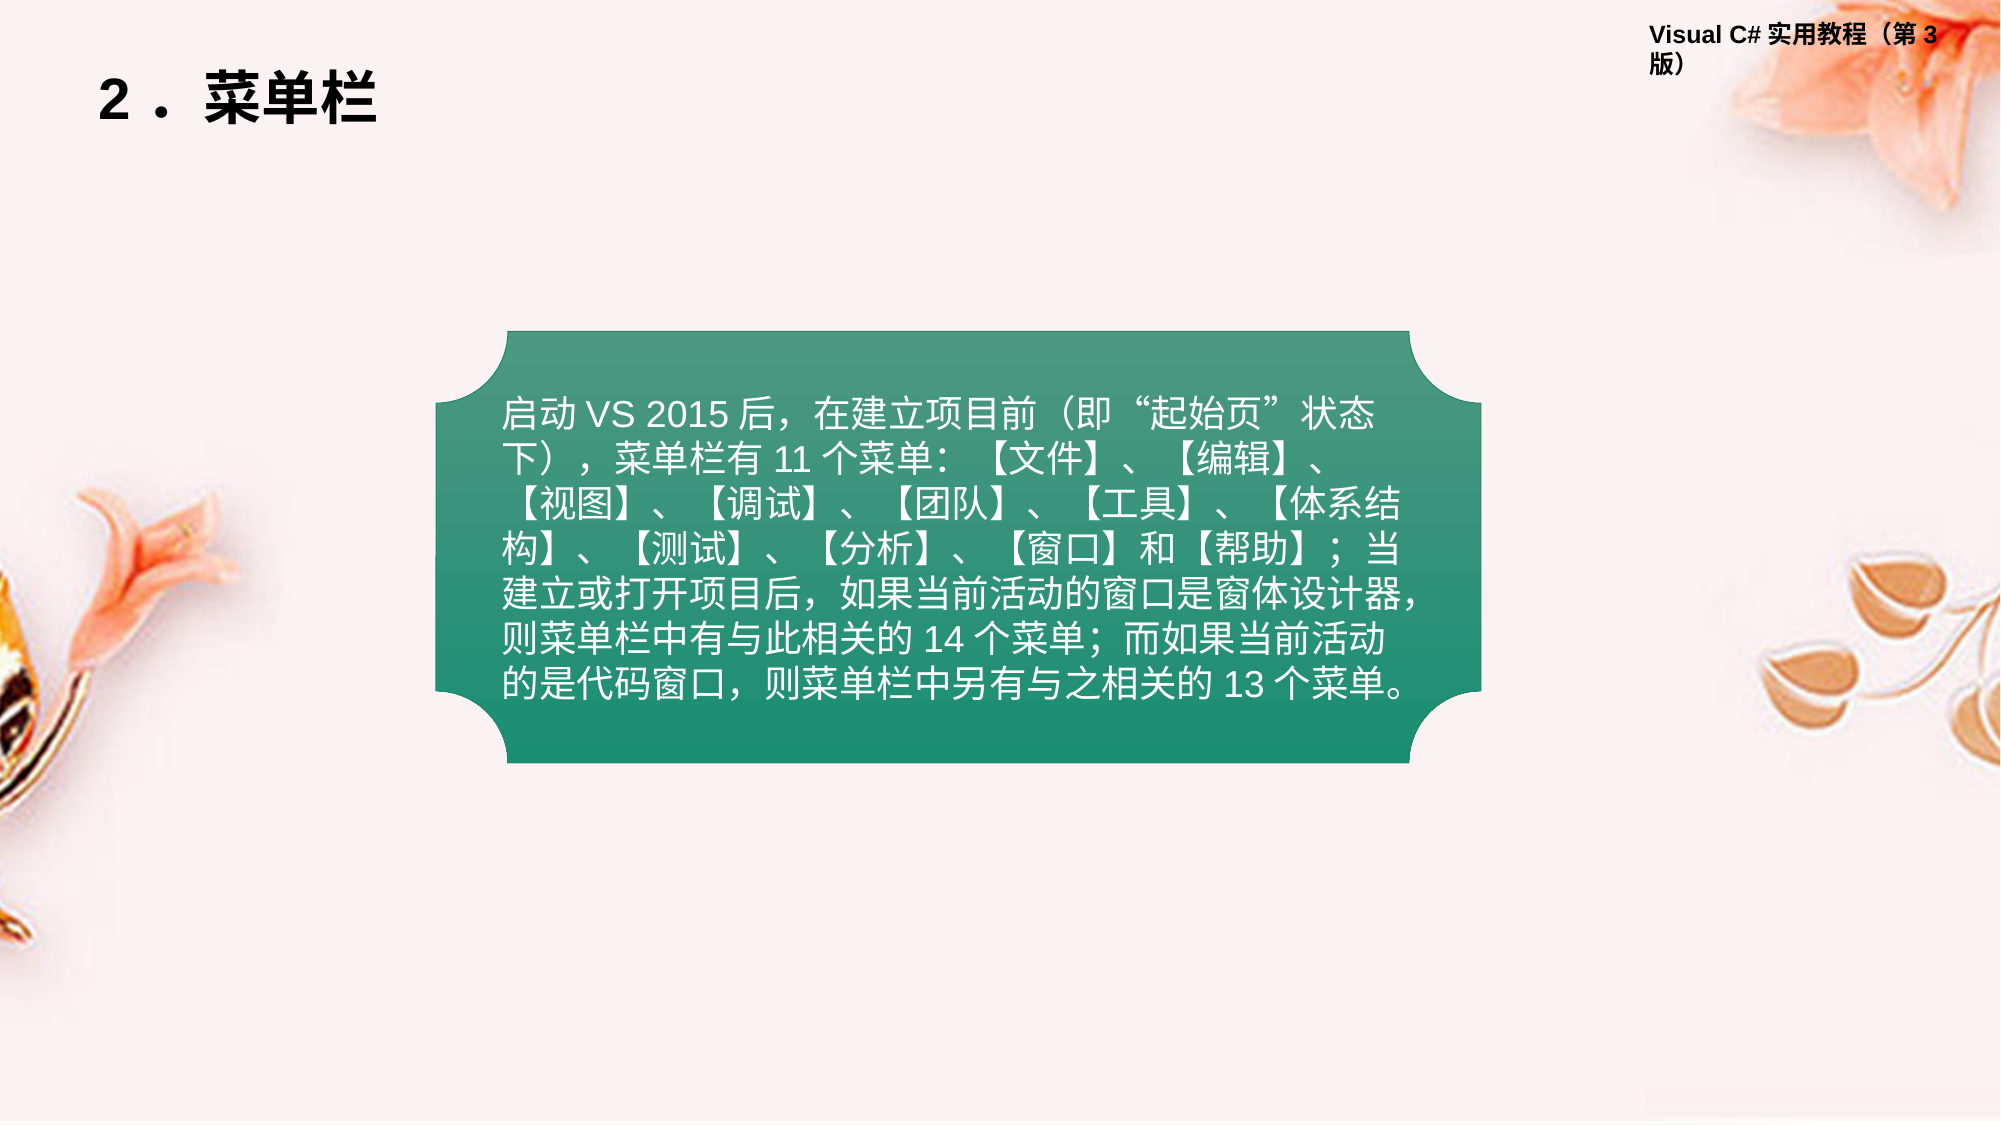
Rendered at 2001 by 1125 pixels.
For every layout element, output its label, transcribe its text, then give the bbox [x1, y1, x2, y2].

picture [0, 0, 2001, 1125]
text_box 2．菜单栏 [83, 61, 813, 139]
text_box 启动VS 2015后，在建立项目前（即“起始页”状态下），菜单栏有11个菜单：【文件】、【编辑】、【视图】、【调试】、【团队】、【工具】、【体系结构】、【测试】、【分析】、【窗口】和【帮助】；当建立或打开项目后，如果当前活动的窗口是窗体设计器，则菜单栏中有与此相关的14个菜单；而如果当前活动的是代码窗口，则菜单栏中另有与之相关的13个菜单。 [435, 330, 1482, 764]
